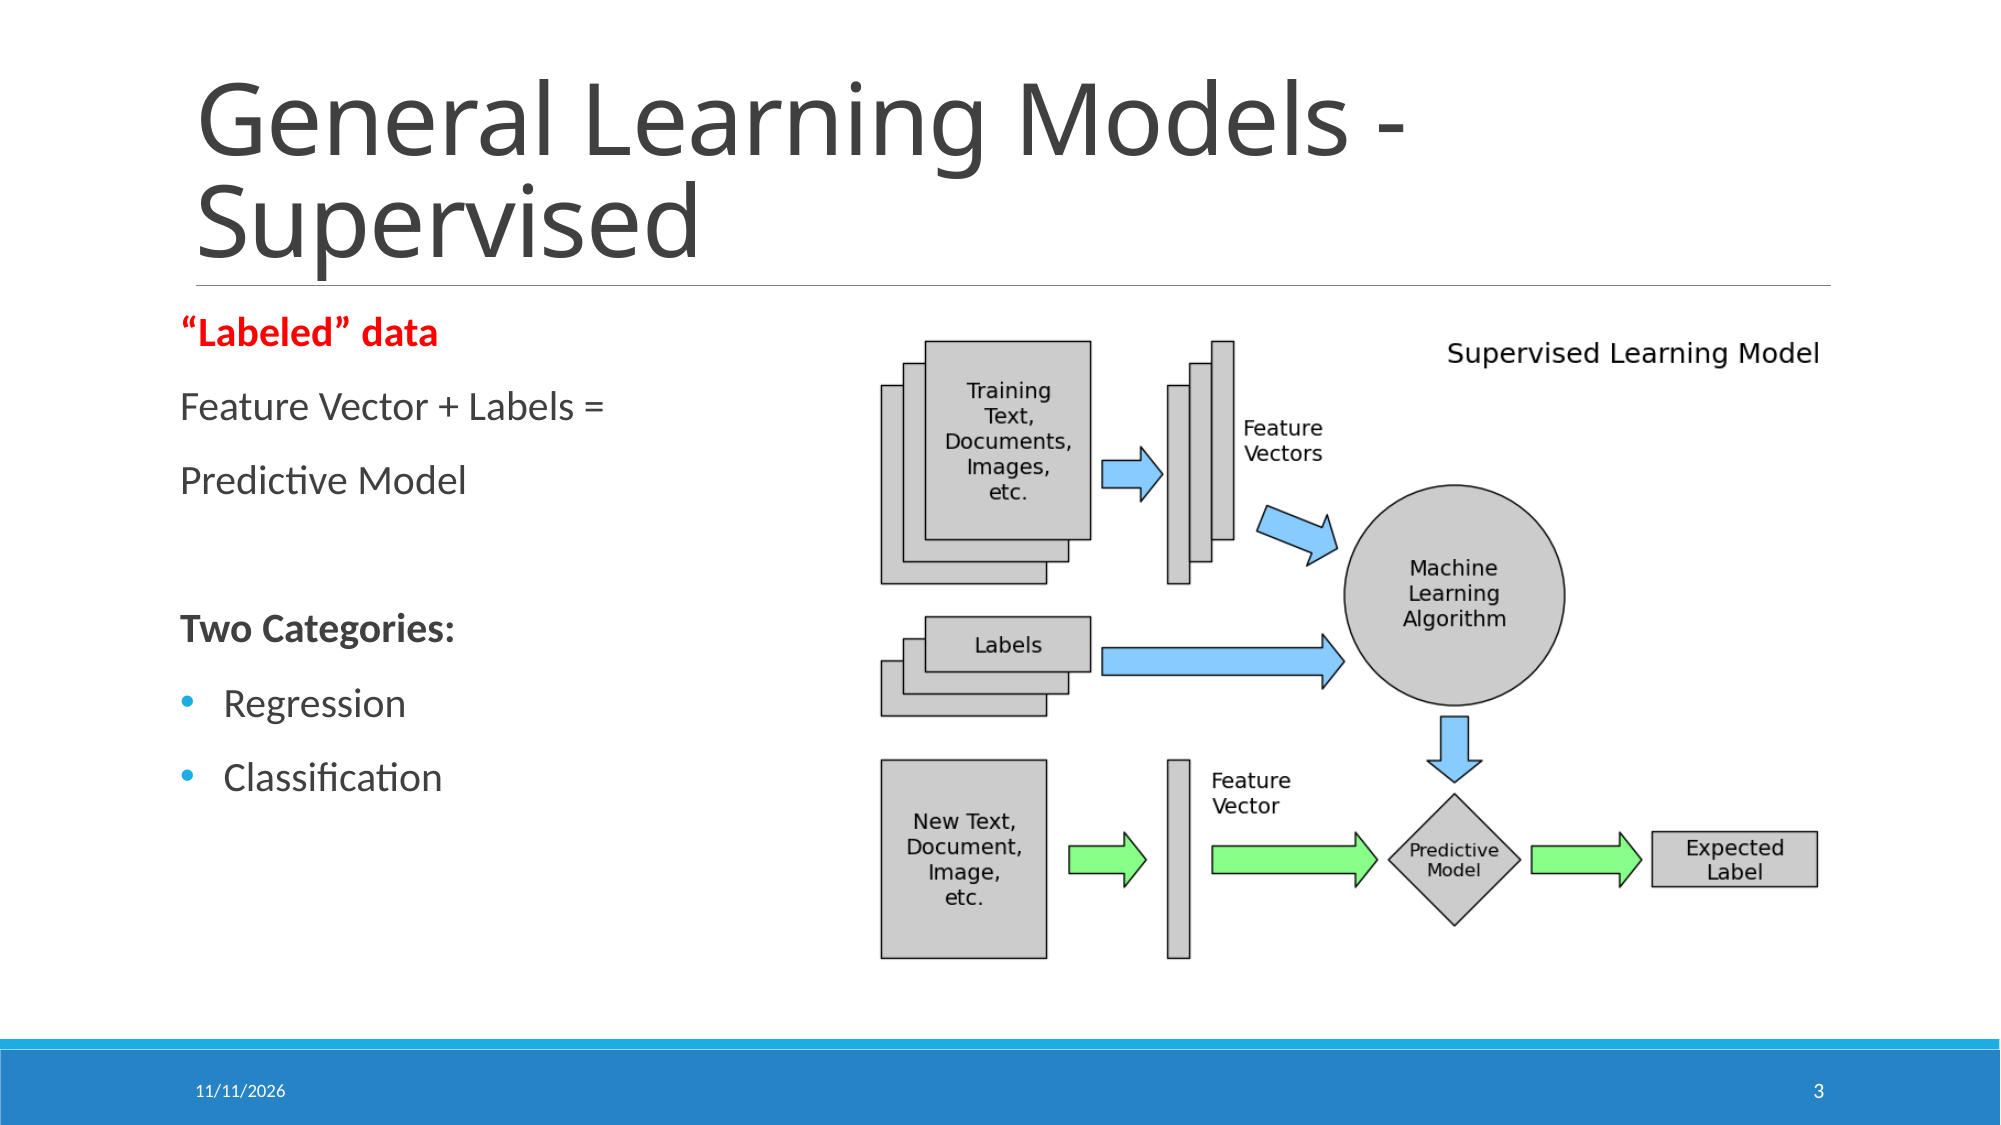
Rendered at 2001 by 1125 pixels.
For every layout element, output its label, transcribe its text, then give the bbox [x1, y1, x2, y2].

list “Labeled” data Feature Vector + Labels = Predictive Model Two Categories: Regression Classification [180, 302, 1830, 963]
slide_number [180, 1059, 586, 1120]
title General Learning Models - Supervised [180, 47, 1830, 285]
picture [848, 319, 1840, 981]
slide_number 2 [1624, 1059, 1840, 1120]
